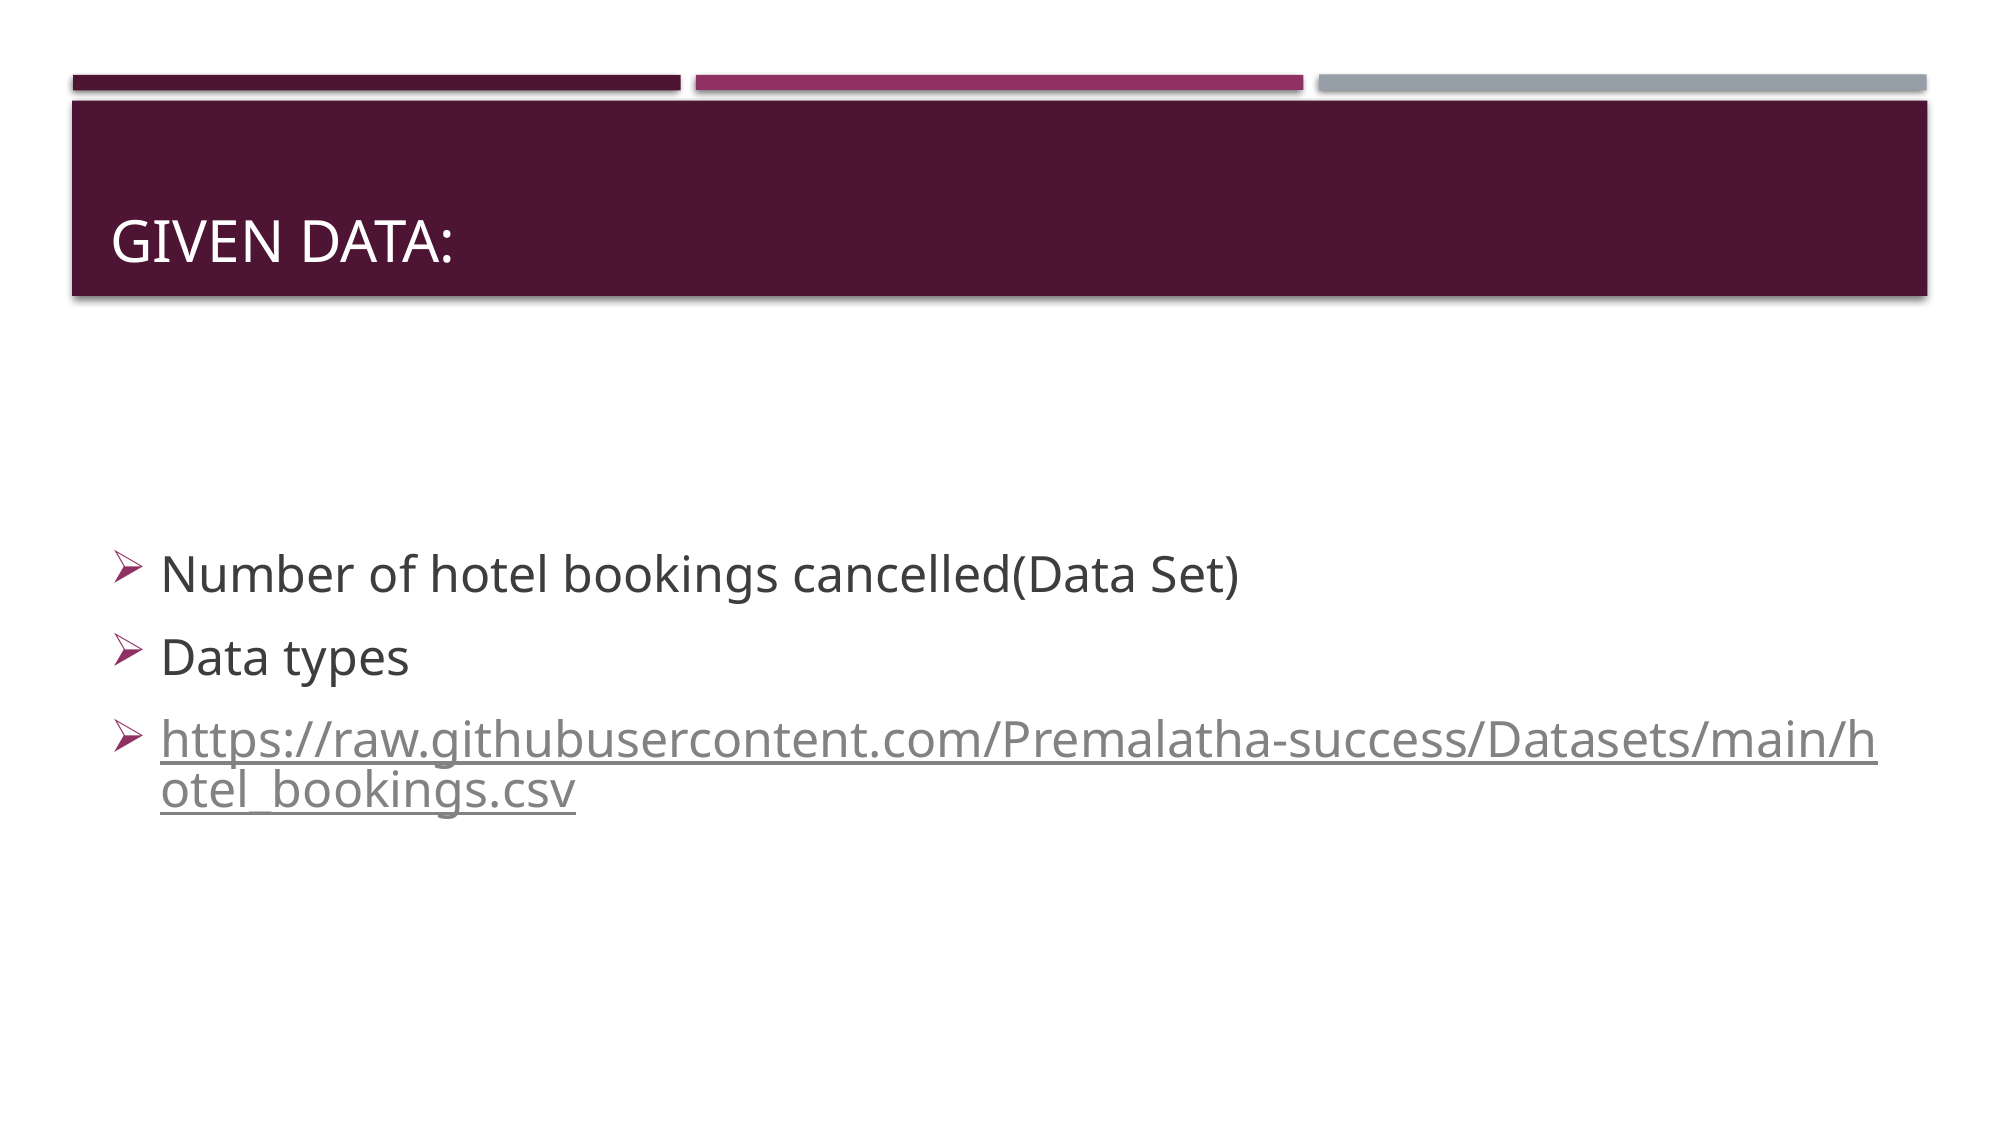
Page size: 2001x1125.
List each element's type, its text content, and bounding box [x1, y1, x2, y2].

list Number of hotel bookings cancelled(Data Set) Data types https://raw.githubusercontent.com/Premalatha-success/Datasets/main/hotel_bookings.csv [95, 357, 1905, 962]
title Given data: [95, 115, 1905, 282]
